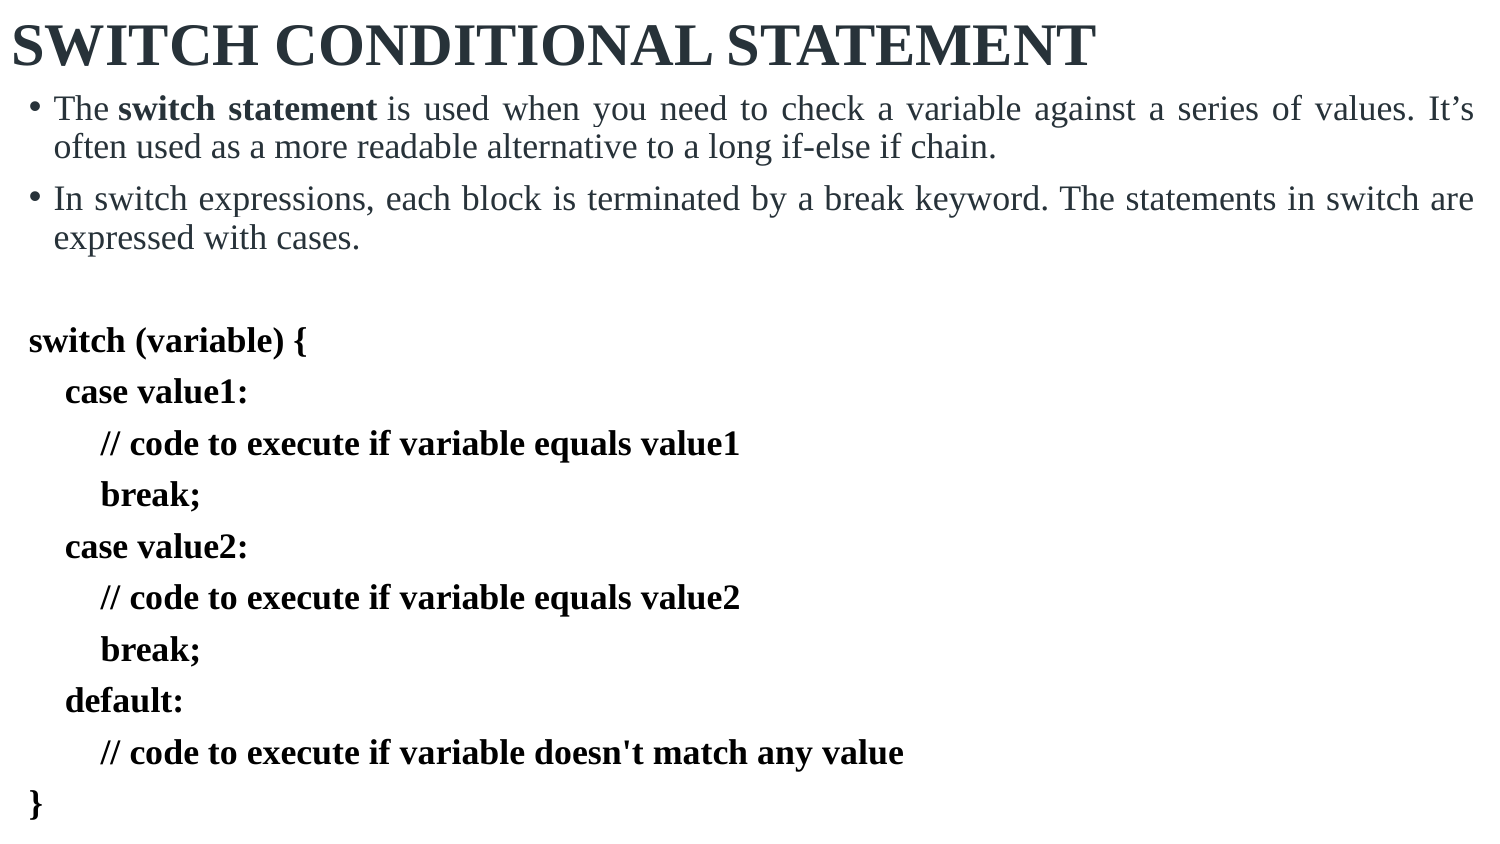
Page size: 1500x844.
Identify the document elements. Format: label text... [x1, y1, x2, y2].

title SWITCH CONDITIONAL STATEMENT [0, 6, 1294, 84]
list The switch statement is used when you need to check a variable against a series of values. It’s often used as a more readable alternative to a long if-else if chain. In switch expressions, each block is terminated by a break keyword. The statements in switch are expressed with cases. switch (variable) { case value1: // code to execute if variable equals value1 break; case value2: // code to execute if variable equals value2 break; default: // code to execute if variable doesn't match any value } [17, 83, 1487, 837]
